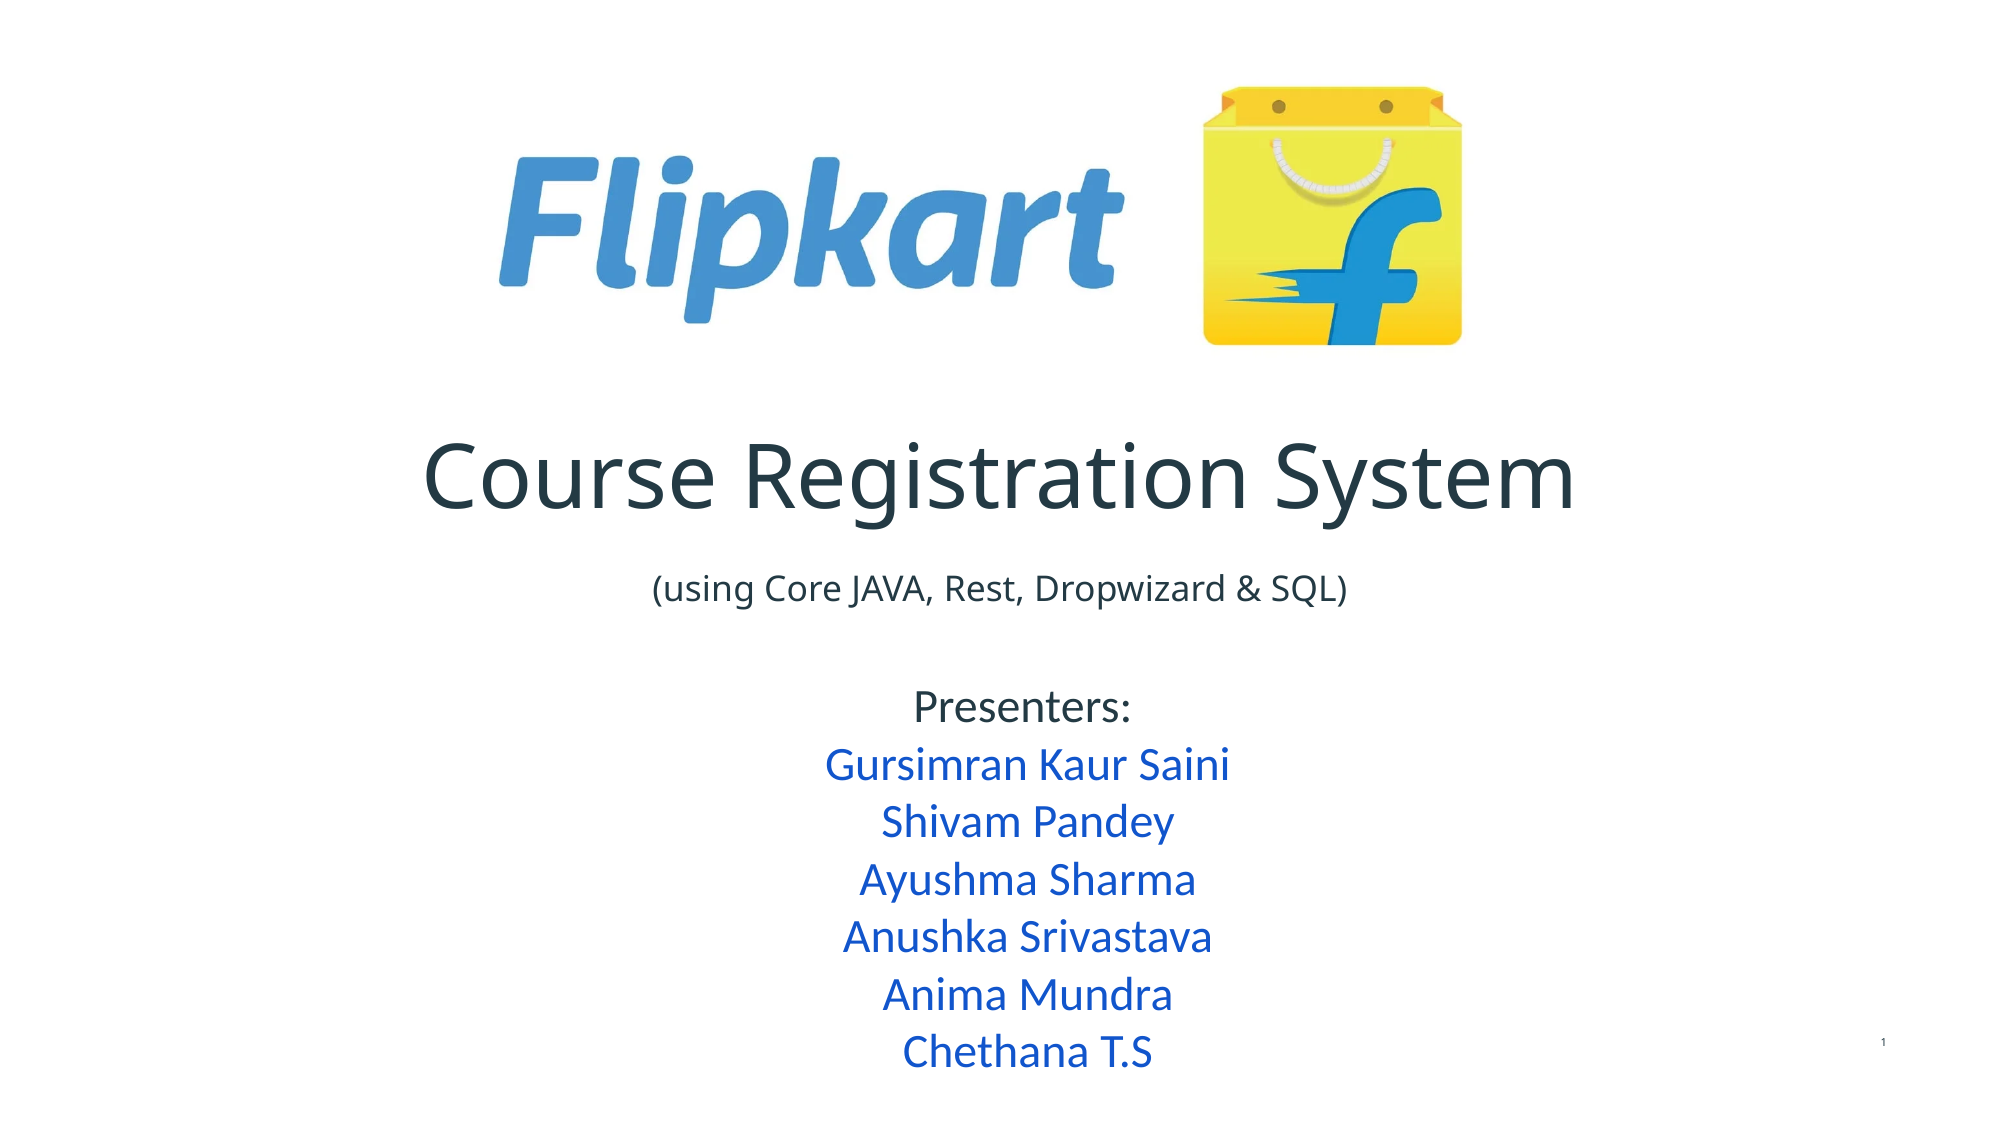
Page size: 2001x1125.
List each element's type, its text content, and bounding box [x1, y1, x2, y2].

picture [407, 15, 1564, 433]
text_box Course Registration System (using Core JAVA, Rest, Dropwizard & SQL) [291, 403, 1709, 607]
slide_number ‹#› [1841, 1035, 1887, 1051]
text_box Presenters: Gursimran Kaur Saini Shivam Pandey Ayushma Sharma Anushka Srivastava Anima Mundra Chethana T.S [751, 660, 1306, 846]
